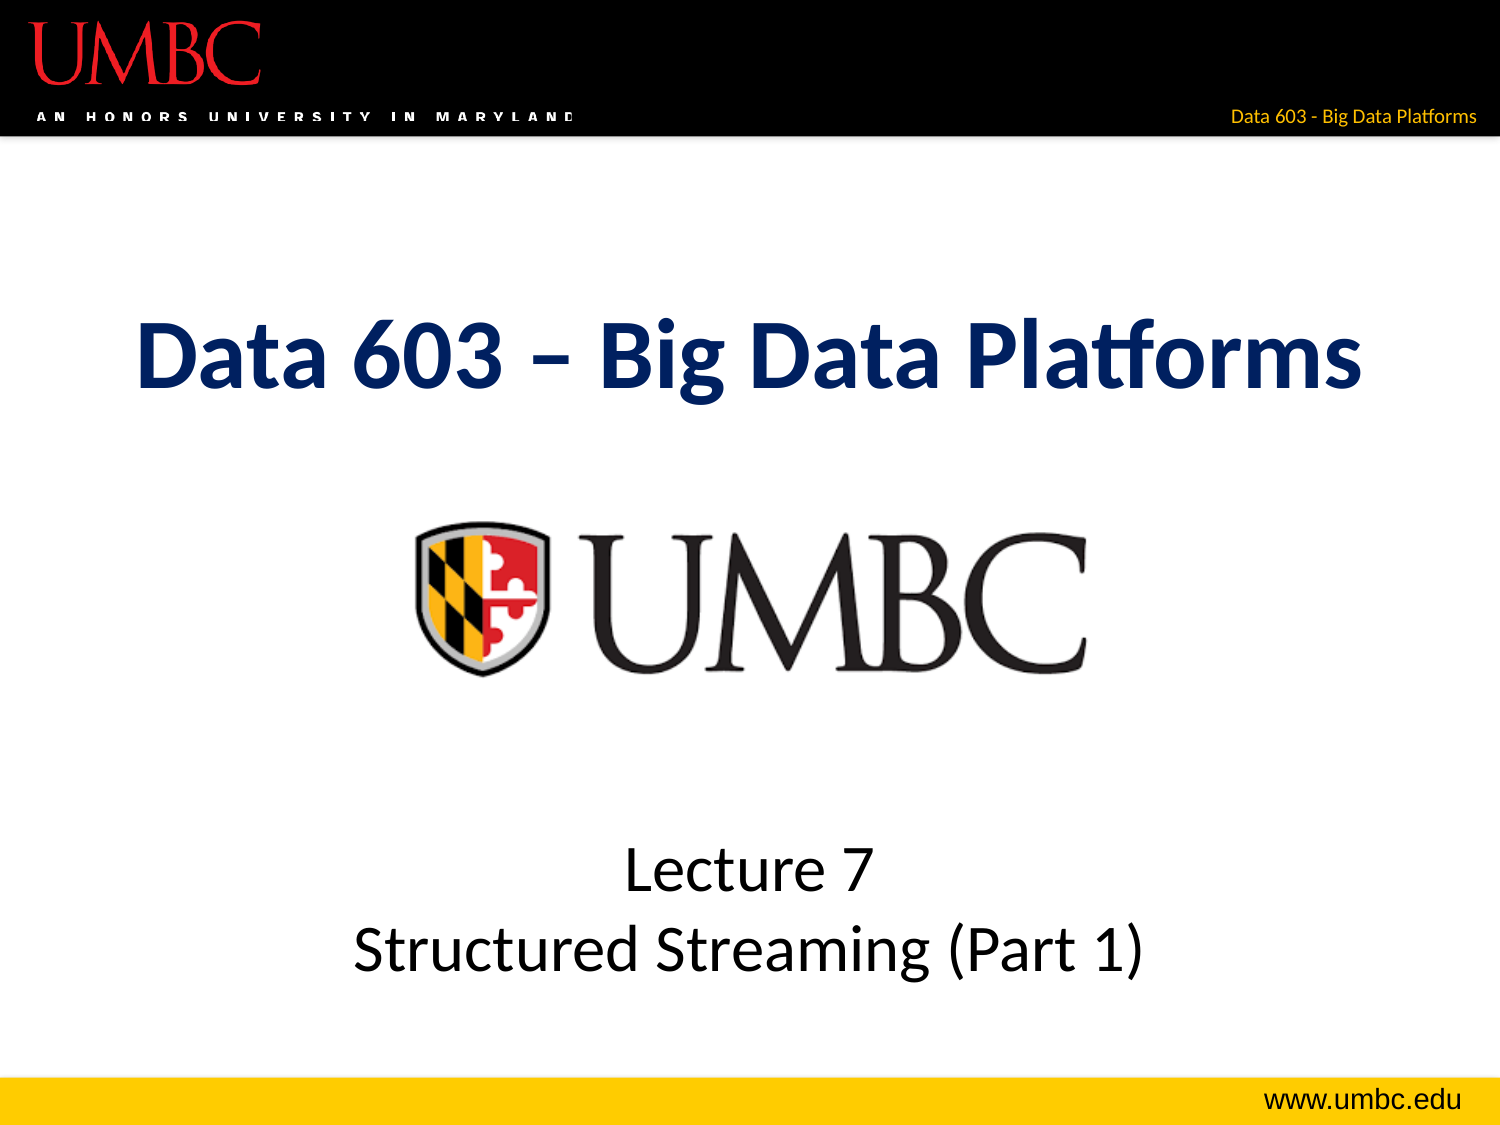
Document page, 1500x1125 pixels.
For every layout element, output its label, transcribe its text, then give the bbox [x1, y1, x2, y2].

text_box Lecture 7 Structured Streaming (Part 1) [0, 817, 1500, 992]
picture [405, 509, 1094, 690]
title Data 603 – Big Data Platforms [112, 228, 1388, 470]
